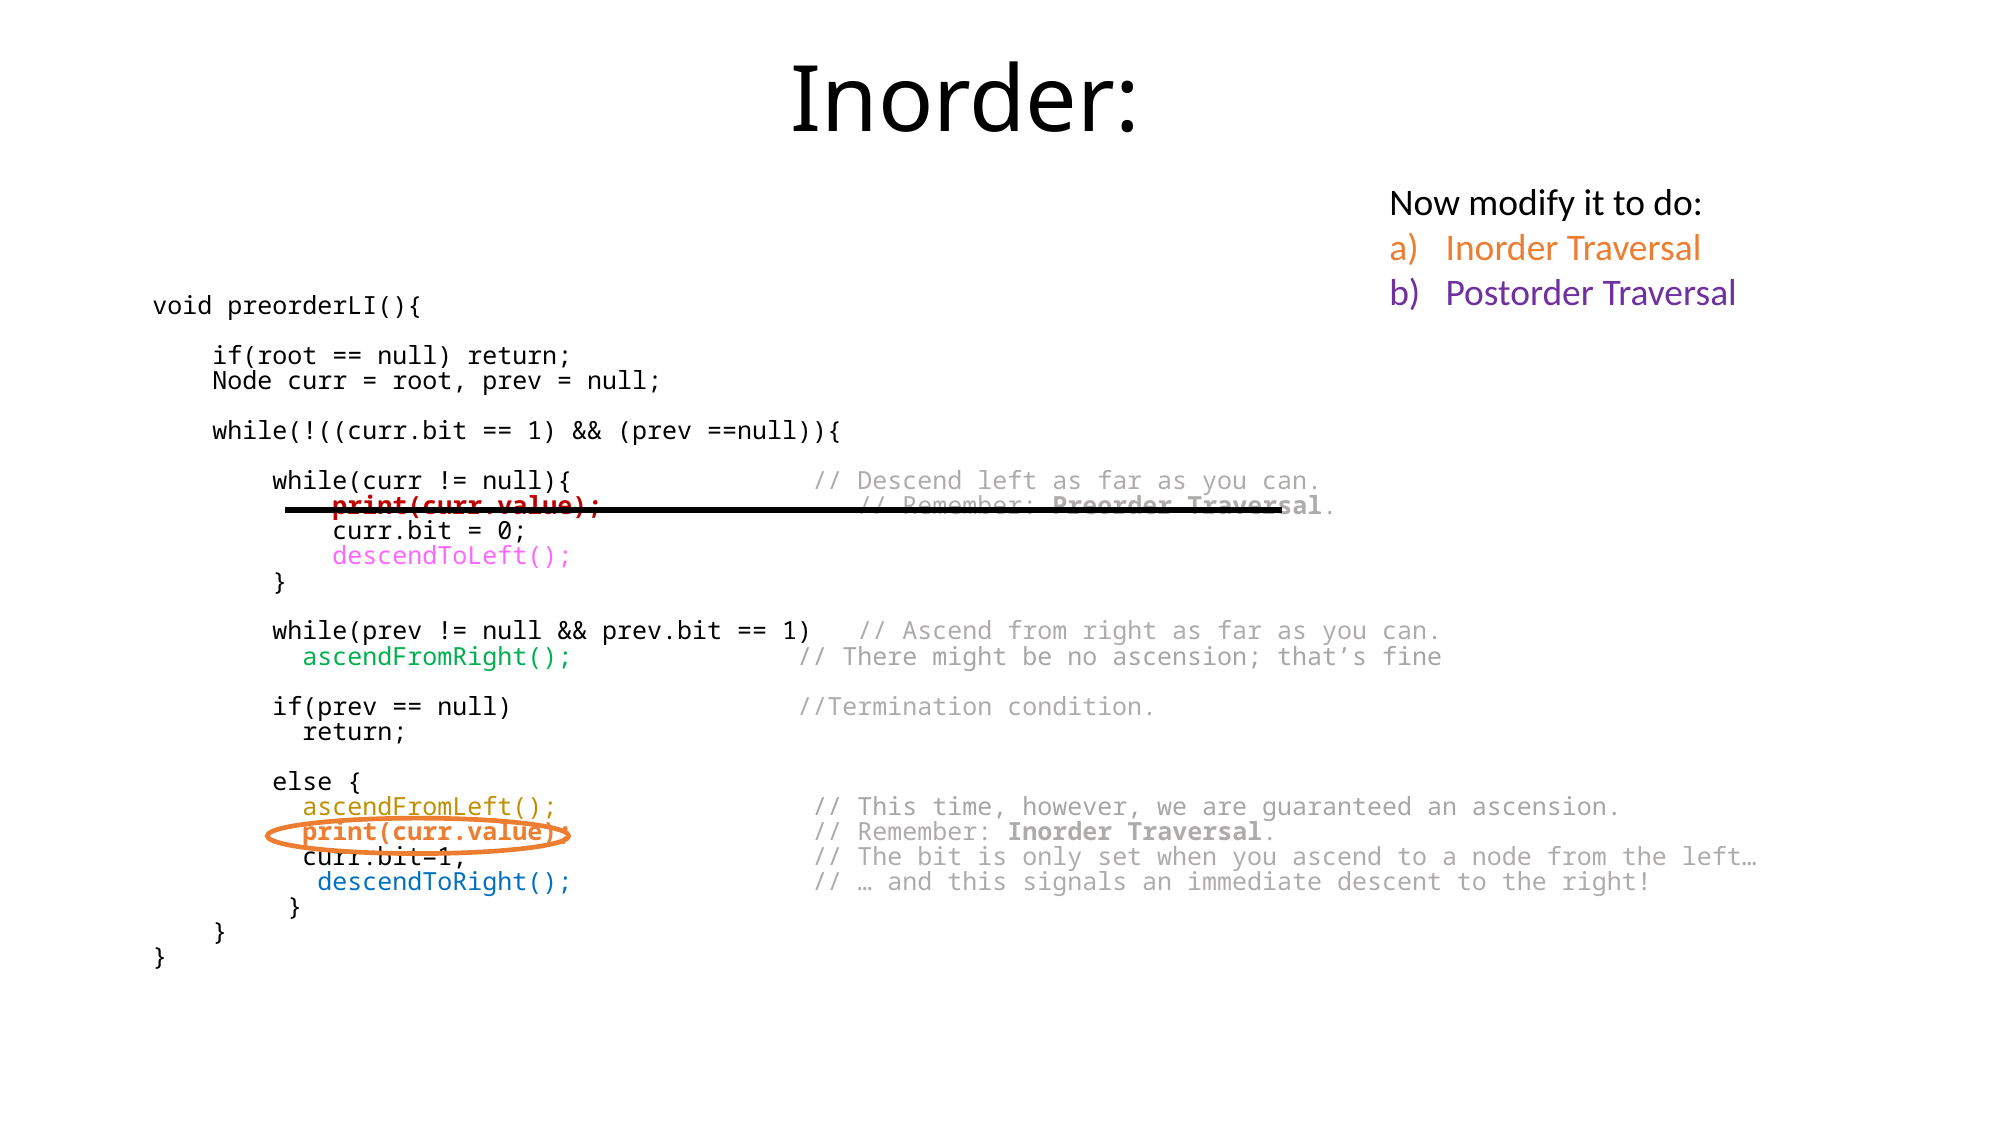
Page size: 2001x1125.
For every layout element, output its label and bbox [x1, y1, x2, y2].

text_box [266, 817, 570, 855]
text_box [1374, 170, 1965, 321]
list [137, 299, 1863, 1014]
title [125, 0, 1806, 204]
